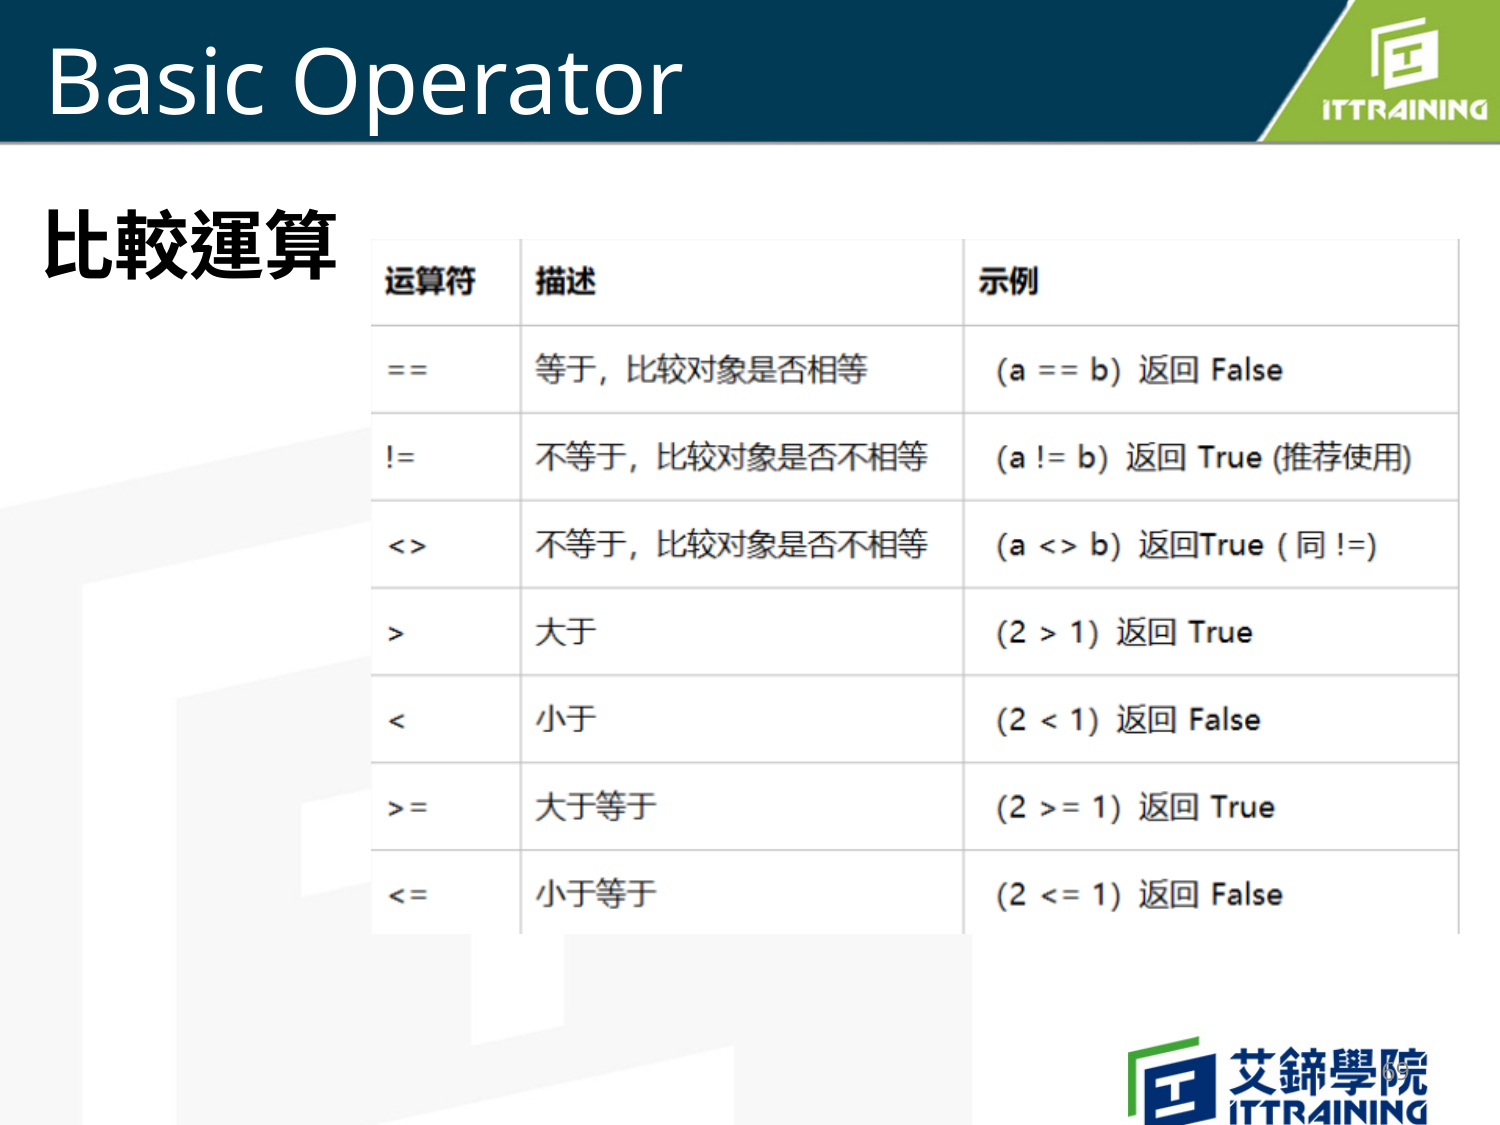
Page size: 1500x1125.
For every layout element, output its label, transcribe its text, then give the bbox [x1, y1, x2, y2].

title Basic Operator [29, 0, 1380, 172]
slide_number 69 [1074, 1042, 1425, 1103]
list 比較運算 [24, 191, 1375, 934]
picture [0, 0, 1500, 1125]
